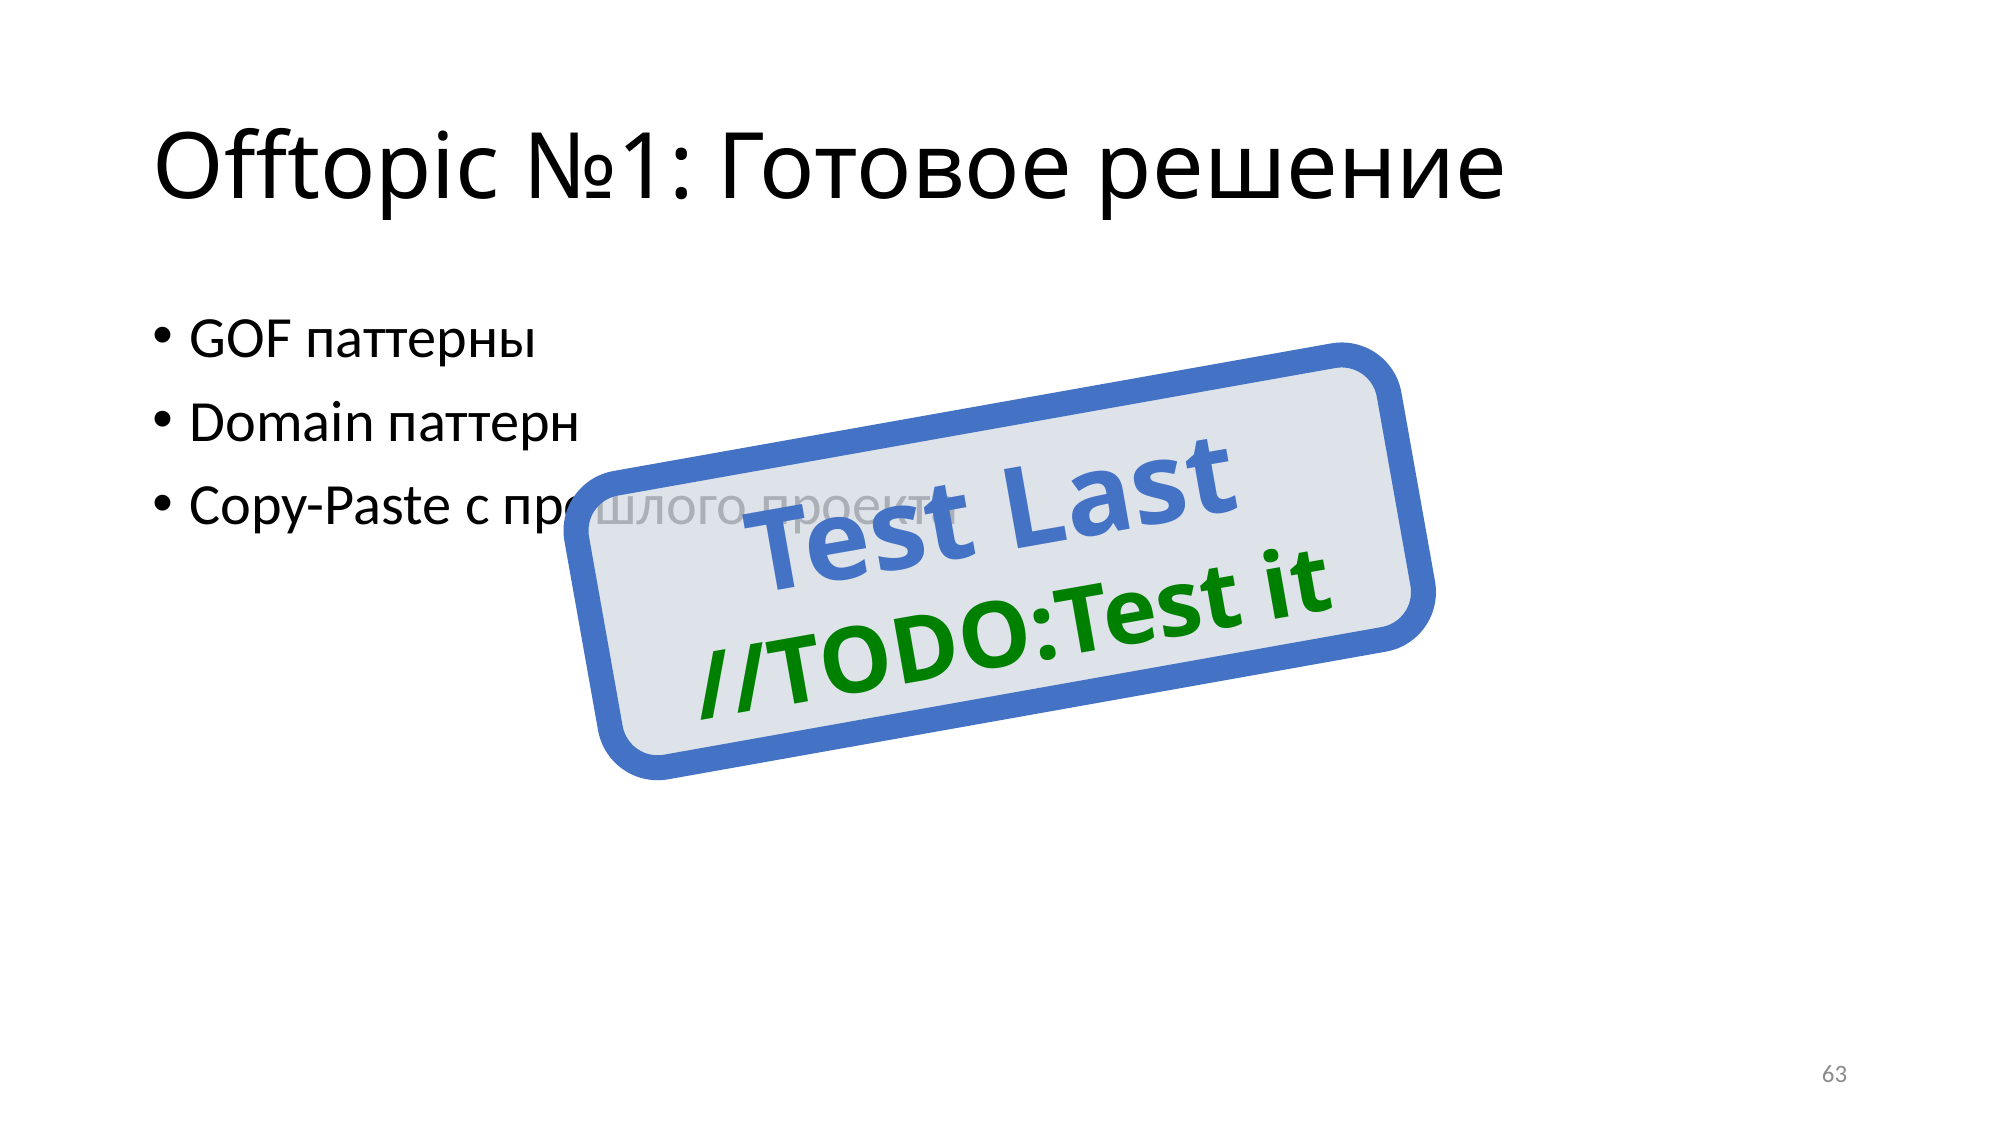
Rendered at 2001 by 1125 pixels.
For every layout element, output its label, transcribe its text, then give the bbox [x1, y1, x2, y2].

text_box Test Last //TODO:Test it [574, 353, 1425, 769]
title Offtopic №1: Готовое решение [137, 59, 1863, 278]
slide_number 63 [1412, 1042, 1863, 1103]
list GOF паттерны Domain паттерн Copy-Paste с прошлого проекта [137, 299, 1863, 1014]
